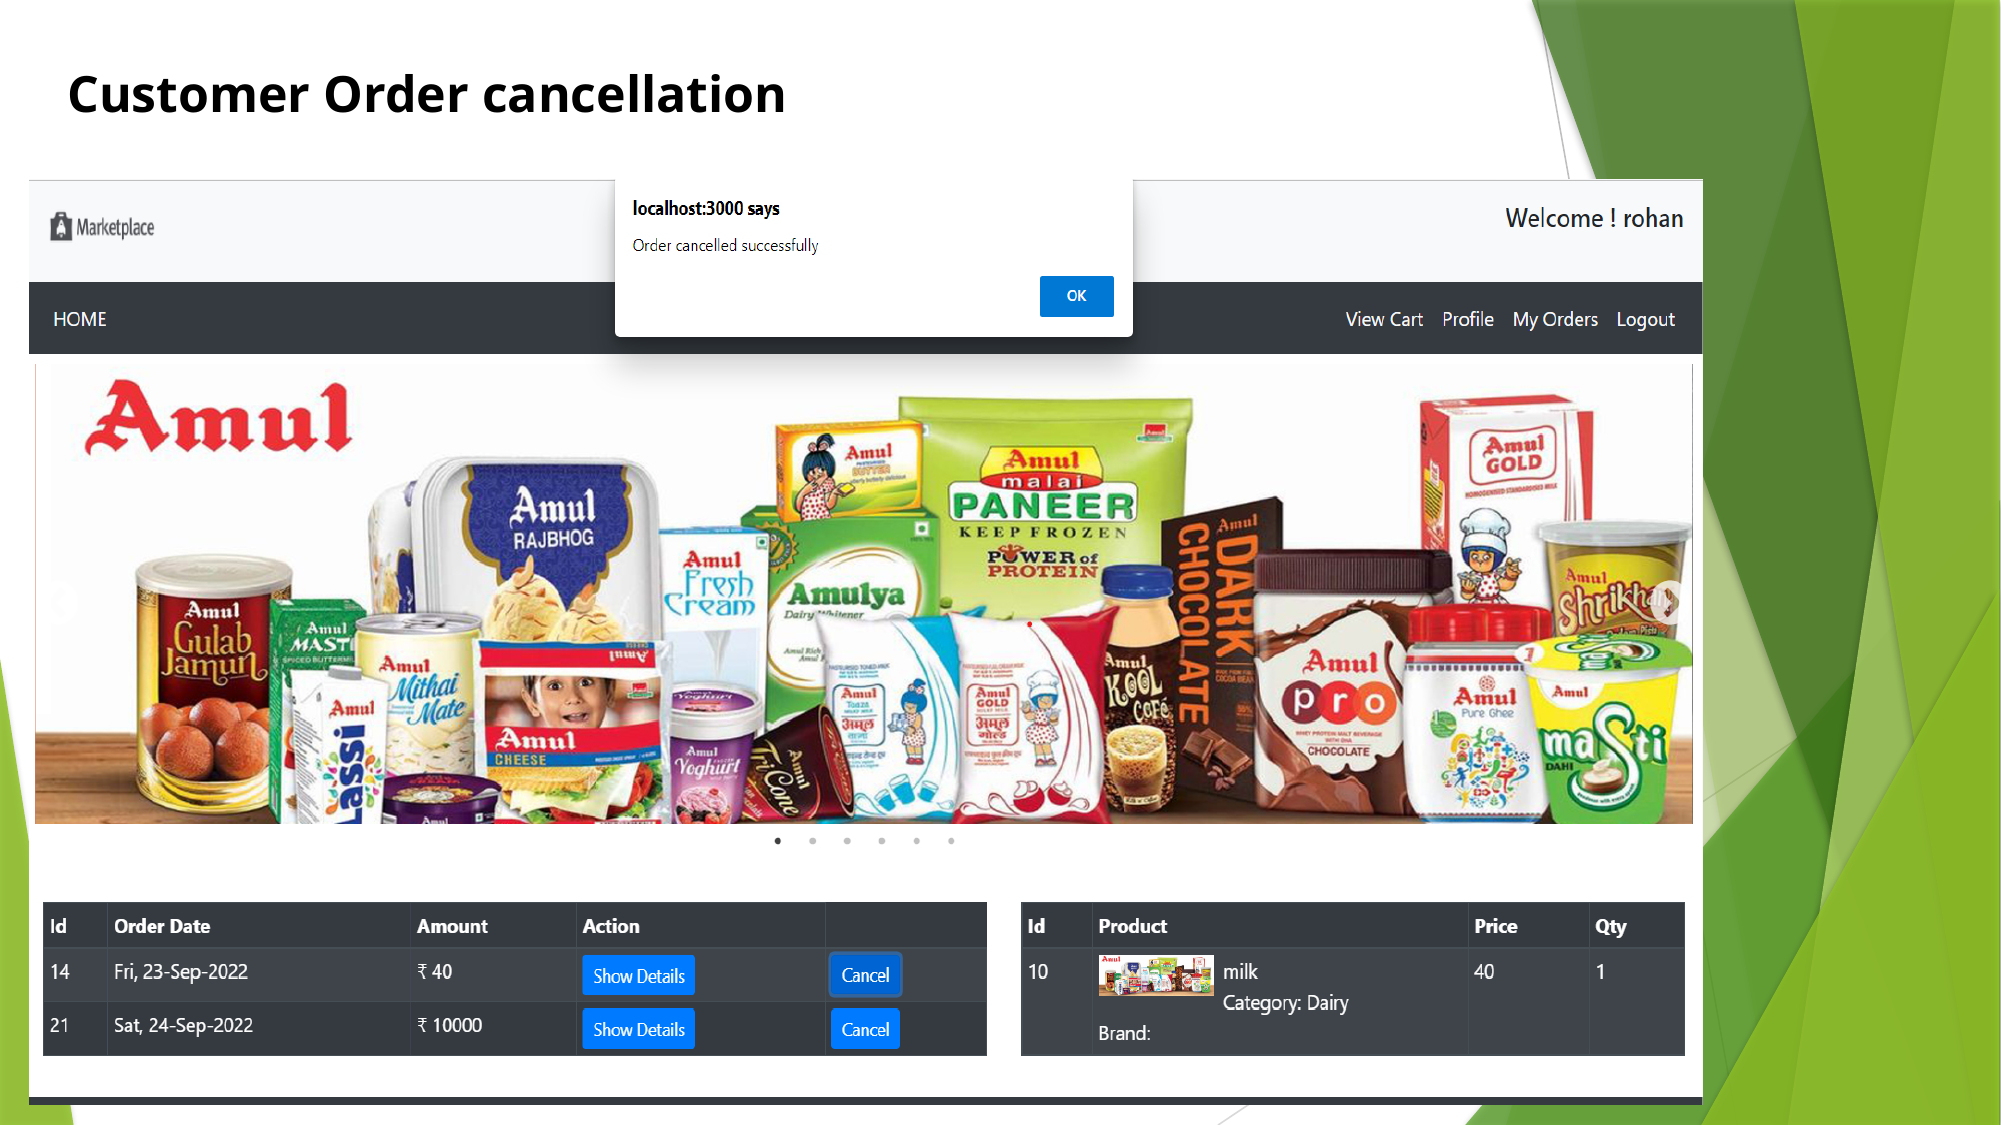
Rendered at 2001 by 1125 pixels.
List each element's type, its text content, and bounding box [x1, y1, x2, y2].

picture [28, 179, 1704, 1106]
text_box Customer Order cancellation [52, 54, 837, 175]
